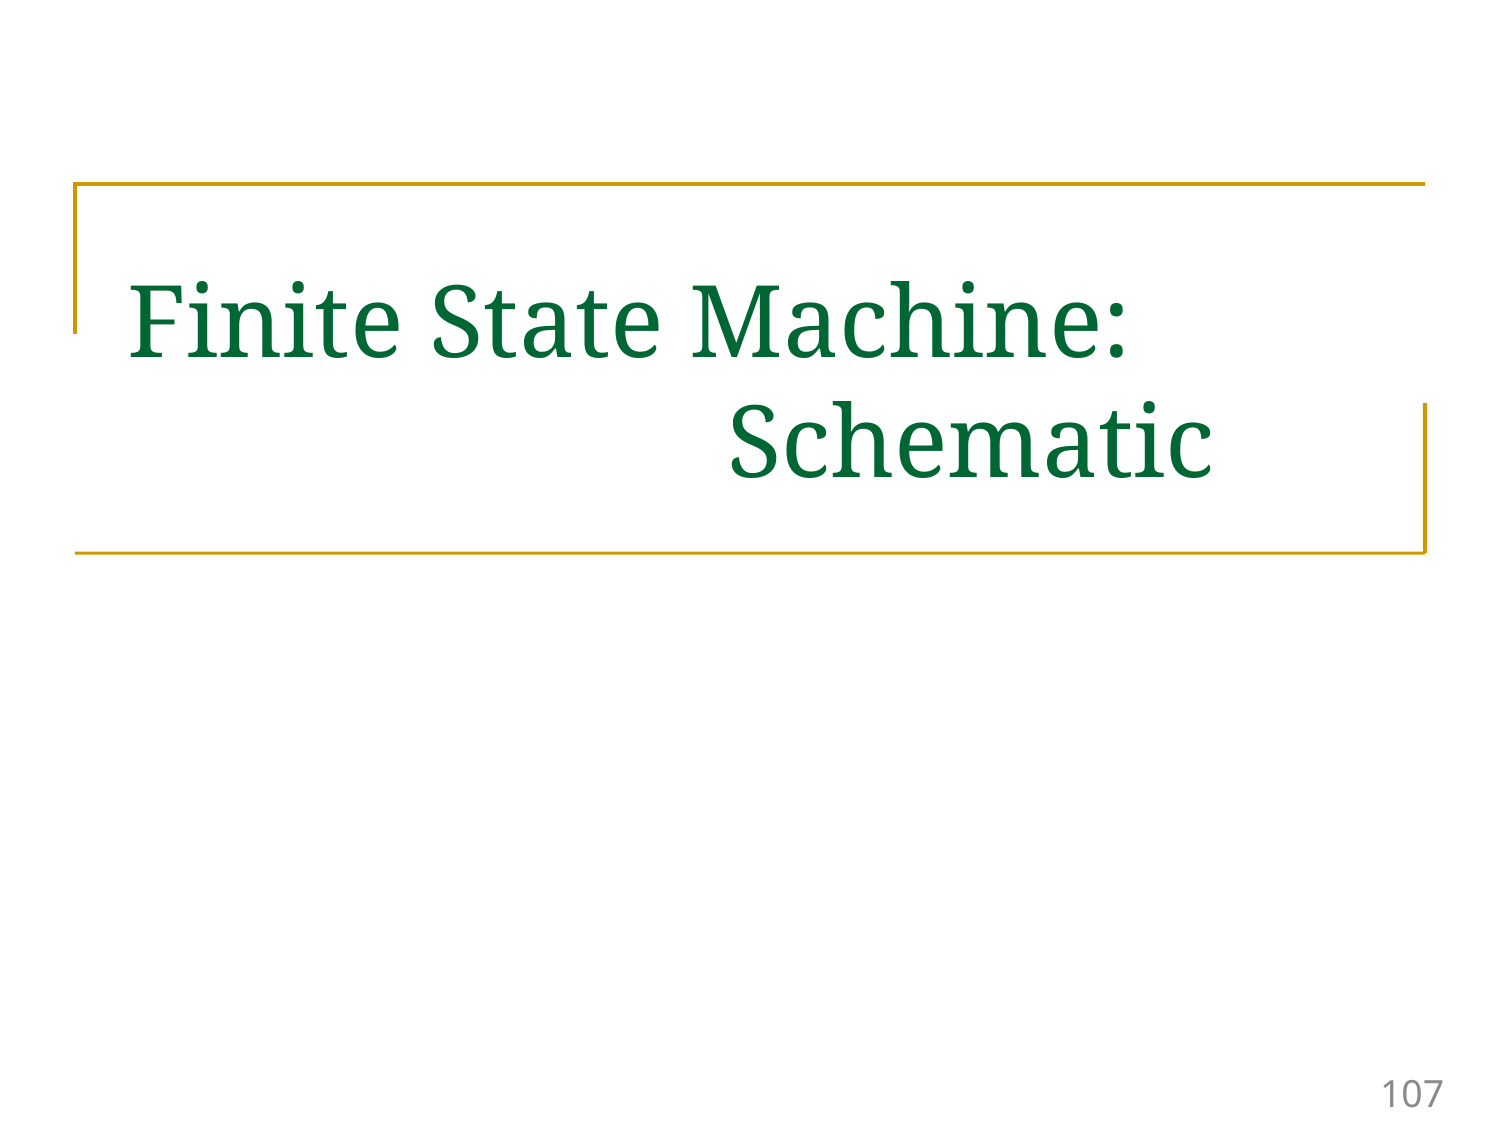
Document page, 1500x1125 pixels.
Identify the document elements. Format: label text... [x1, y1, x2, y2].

title Finite State Machine: Schematic [112, 249, 1413, 538]
slide_number 107 [1121, 1066, 1460, 1125]
